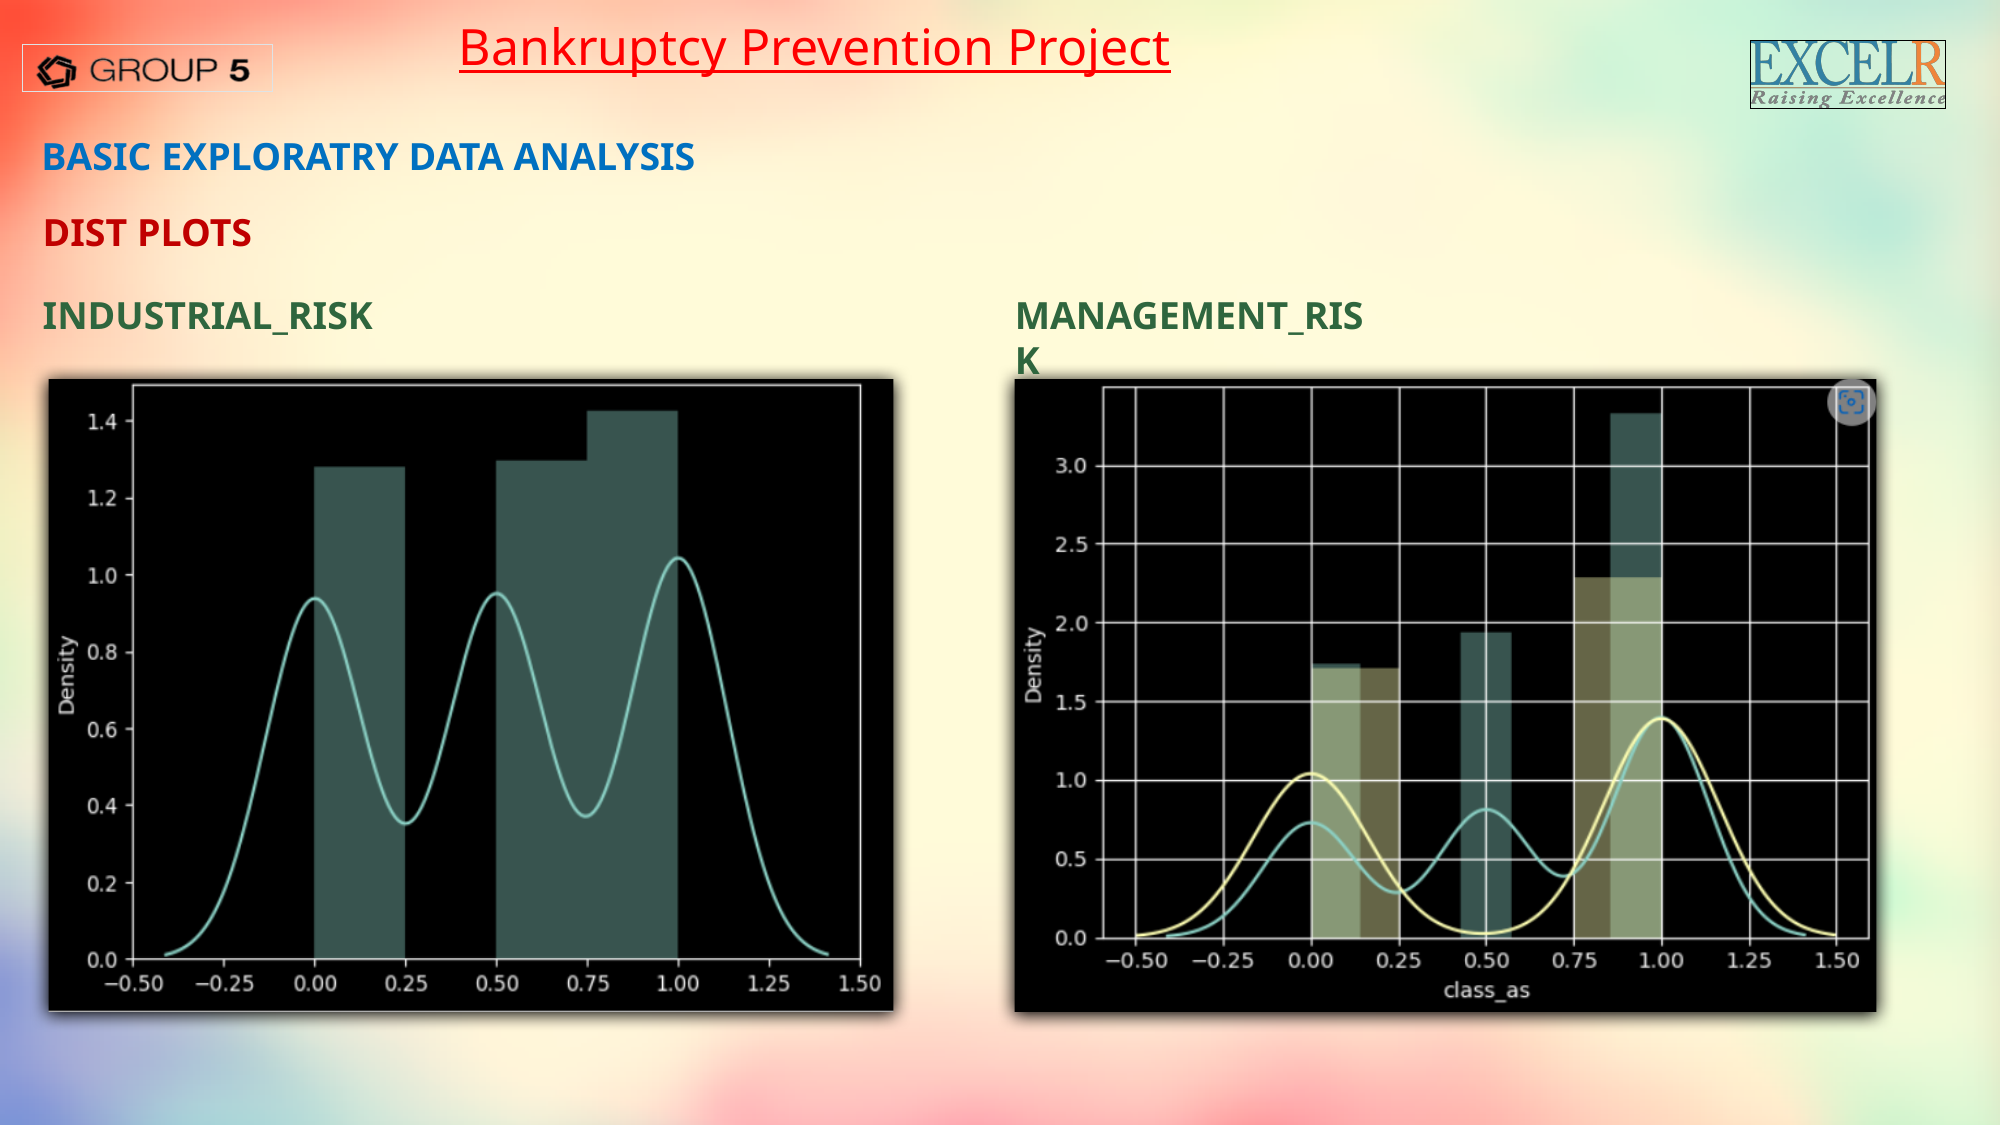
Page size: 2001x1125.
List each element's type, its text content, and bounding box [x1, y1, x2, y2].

text_box BASIC EXPLORATRY DATA ANALYSIS [26, 125, 432, 185]
text_box DIST PLOTS [27, 201, 337, 262]
text_box INDUSTRIAL_RISK [27, 284, 432, 345]
picture [0, 0, 2000, 1125]
